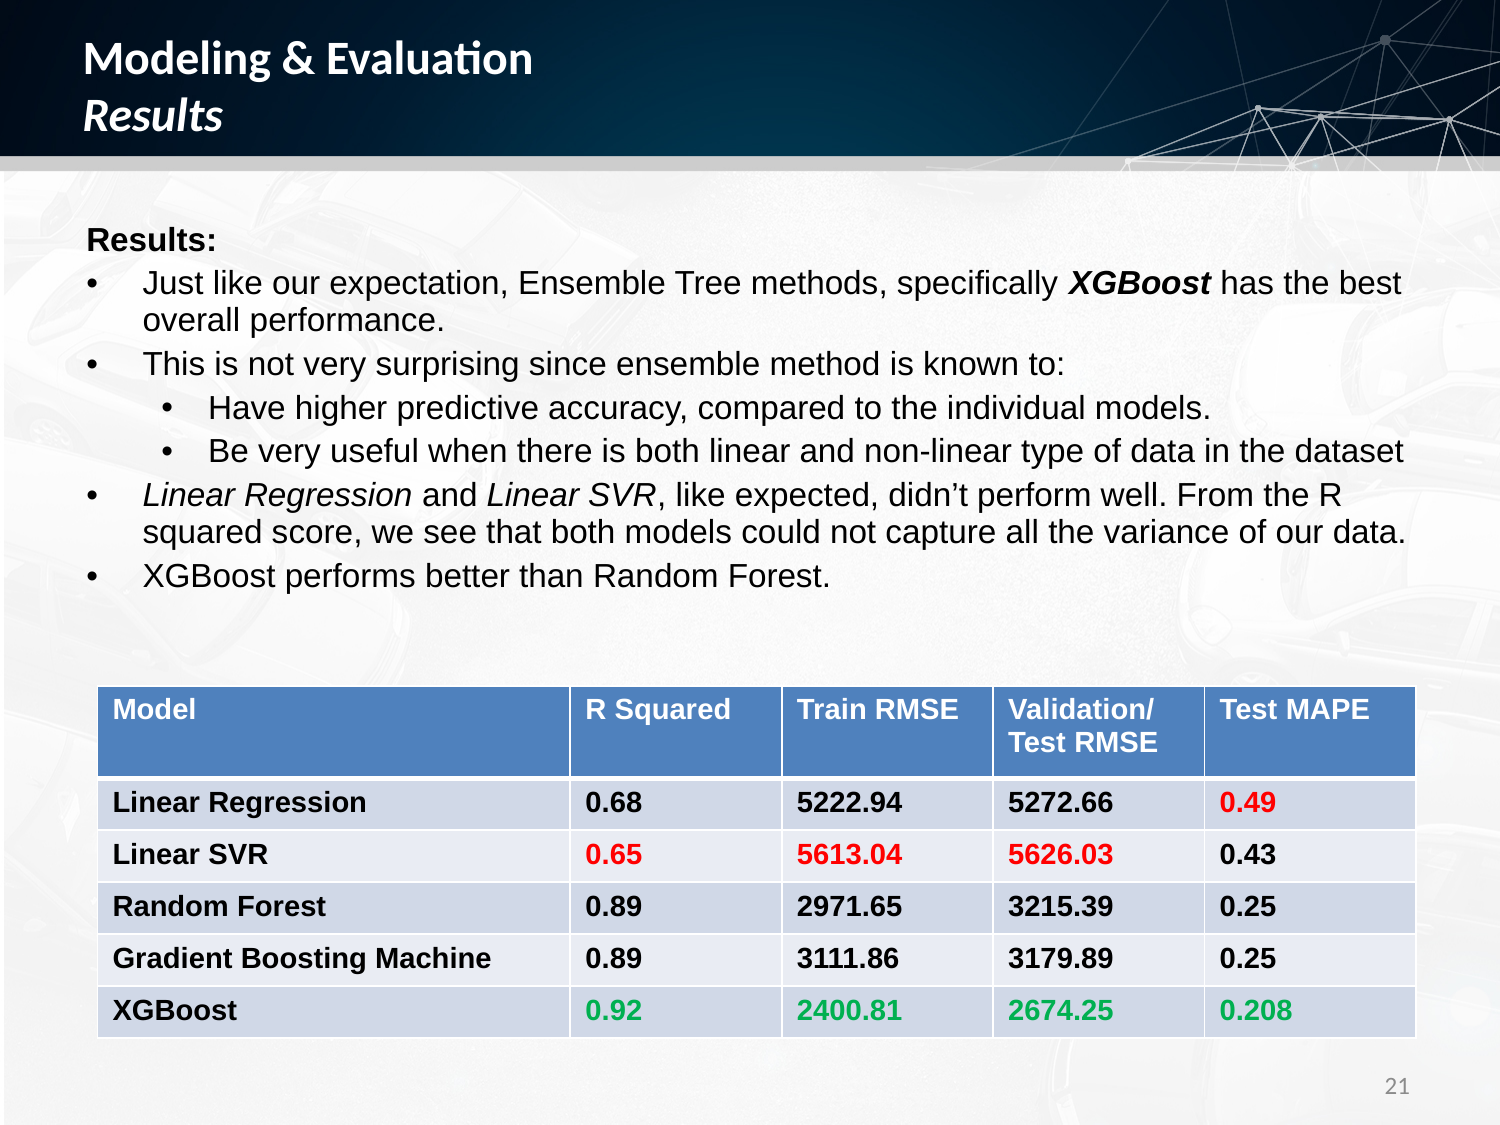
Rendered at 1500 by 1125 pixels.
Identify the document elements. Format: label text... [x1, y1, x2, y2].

table_cell 3215.39 [994, 883, 1204, 933]
table_cell 0.49 [1205, 781, 1415, 829]
table_cell Linear Regression [98, 781, 569, 829]
table_cell Random Forest [98, 883, 569, 933]
table_cell 3111.86 [783, 935, 992, 985]
title Modeling & Evaluation Results [67, 19, 1424, 149]
table_cell 0.65 [571, 831, 781, 881]
table_cell Gradient Boosting Machine [98, 935, 569, 985]
table_cell 5272.66 [994, 781, 1204, 829]
table_cell 3179.89 [994, 935, 1204, 985]
table_cell 5613.04 [783, 831, 992, 881]
table_cell 2674.25 [994, 987, 1204, 1037]
table_cell 0.43 [1205, 831, 1415, 881]
table_cell 5626.03 [994, 831, 1204, 881]
table_cell Linear SVR [98, 831, 569, 881]
table_cell XGBoost [98, 987, 569, 1037]
table_cell 2400.81 [783, 987, 992, 1037]
table_cell 5222.94 [783, 781, 992, 829]
table_header Model [98, 698, 569, 776]
list Results: Just like our expectation, Ensemble Tree methods, specifically XGBoost has the best overall performance. This is not very surprising since ensemble method is known to: Have higher predictive accuracy, compared to the individual models. Be very useful when there is both linear and non-linear type of data in the dataset Linear Regression and Linear SVR, like expected, didn’t perform well. From the R squared score, we see that both models could not capture all the variance of our data. XGBoost performs better than Random Forest. [71, 213, 1429, 698]
picture [0, 0, 1500, 1125]
table_cell 0.89 [571, 935, 781, 985]
table_header R Squared [571, 698, 781, 776]
table_cell 0.208 [1205, 987, 1415, 1037]
table_cell 0.25 [1205, 883, 1415, 933]
table_header Validation/ Test RMSE [994, 698, 1204, 776]
table_header Train RMSE [783, 698, 992, 776]
table_cell 0.68 [571, 781, 781, 829]
table_cell 0.25 [1205, 935, 1415, 985]
table_cell 0.92 [571, 987, 781, 1037]
table_cell 0.89 [571, 883, 781, 933]
slide_number 21 [1074, 1066, 1425, 1103]
table_header Test MAPE [1205, 698, 1415, 776]
table_cell 2971.65 [783, 883, 992, 933]
